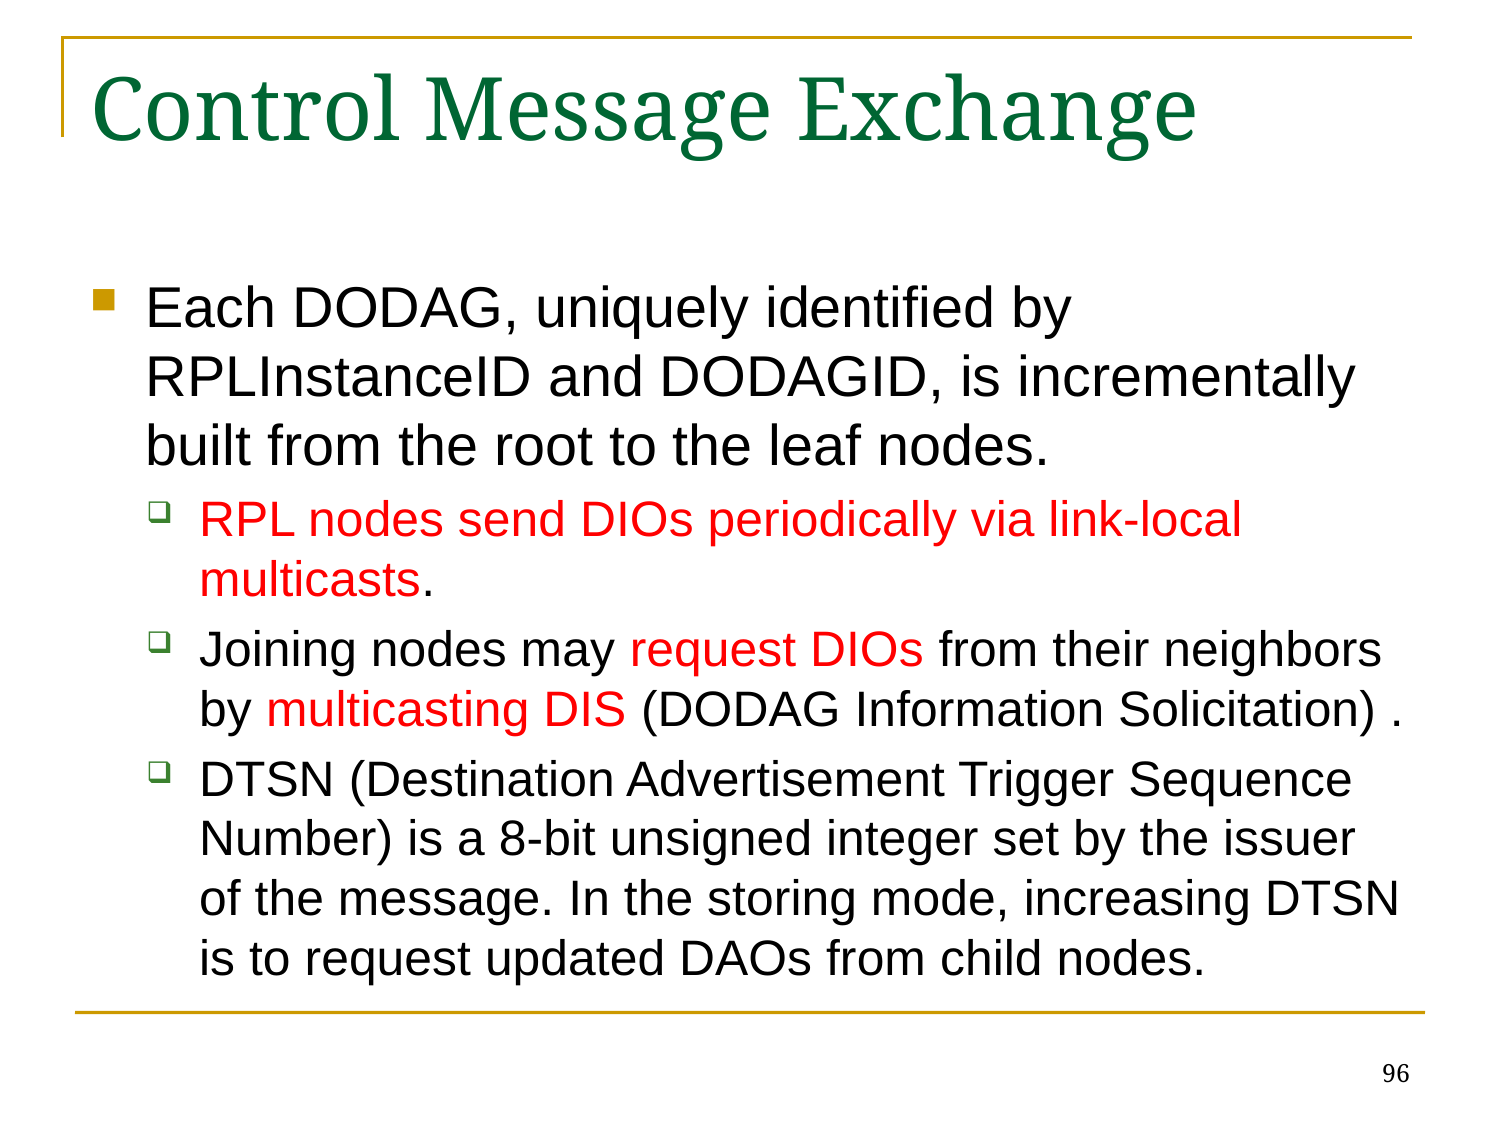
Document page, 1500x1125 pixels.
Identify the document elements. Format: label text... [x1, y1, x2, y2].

list Each DODAG, uniquely identified by RPLInstanceID and DODAGID, is incrementally built from the root to the leaf nodes. RPL nodes send DIOs periodically via link-local multicasts. Joining nodes may request DIOs from their neighbors by multicasting DIS (DODAG Information Solicitation) . DTSN (Destination Advertisement Trigger Sequence Number) is a 8-bit unsigned integer set by the issuer of the message. In the storing mode, increasing DTSN is to request updated DAOs from child nodes. [75, 262, 1425, 1006]
slide_number 96 [1074, 1023, 1426, 1100]
title Control Message Exchange [75, 45, 1425, 233]
